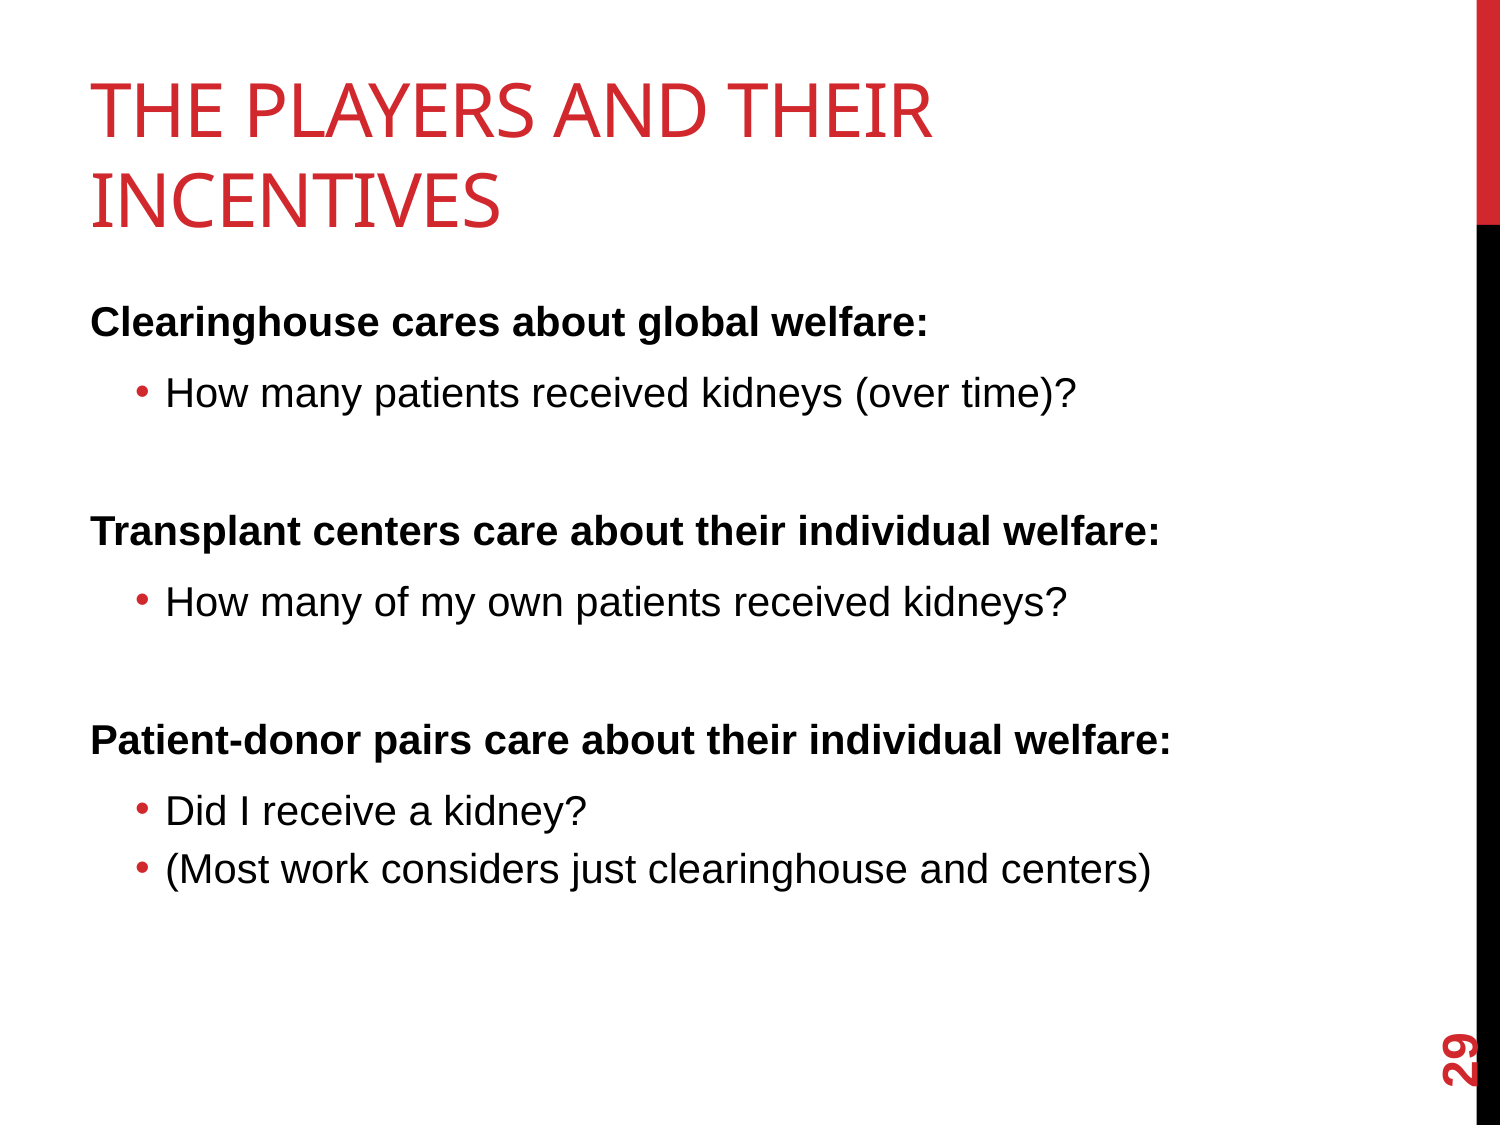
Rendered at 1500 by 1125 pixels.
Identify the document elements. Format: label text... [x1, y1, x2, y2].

title The players and their incentives [75, 25, 1025, 250]
slide_number 29 [1427, 887, 1488, 1104]
list Clearinghouse cares about global welfare: How many patients received kidneys (over time)? Transplant centers care about their individual welfare: How many of my own patients received kidneys? Patient-donor pairs care about their individual welfare: Did I receive a kidney? (Most work considers just clearinghouse and centers) [75, 287, 1325, 1005]
